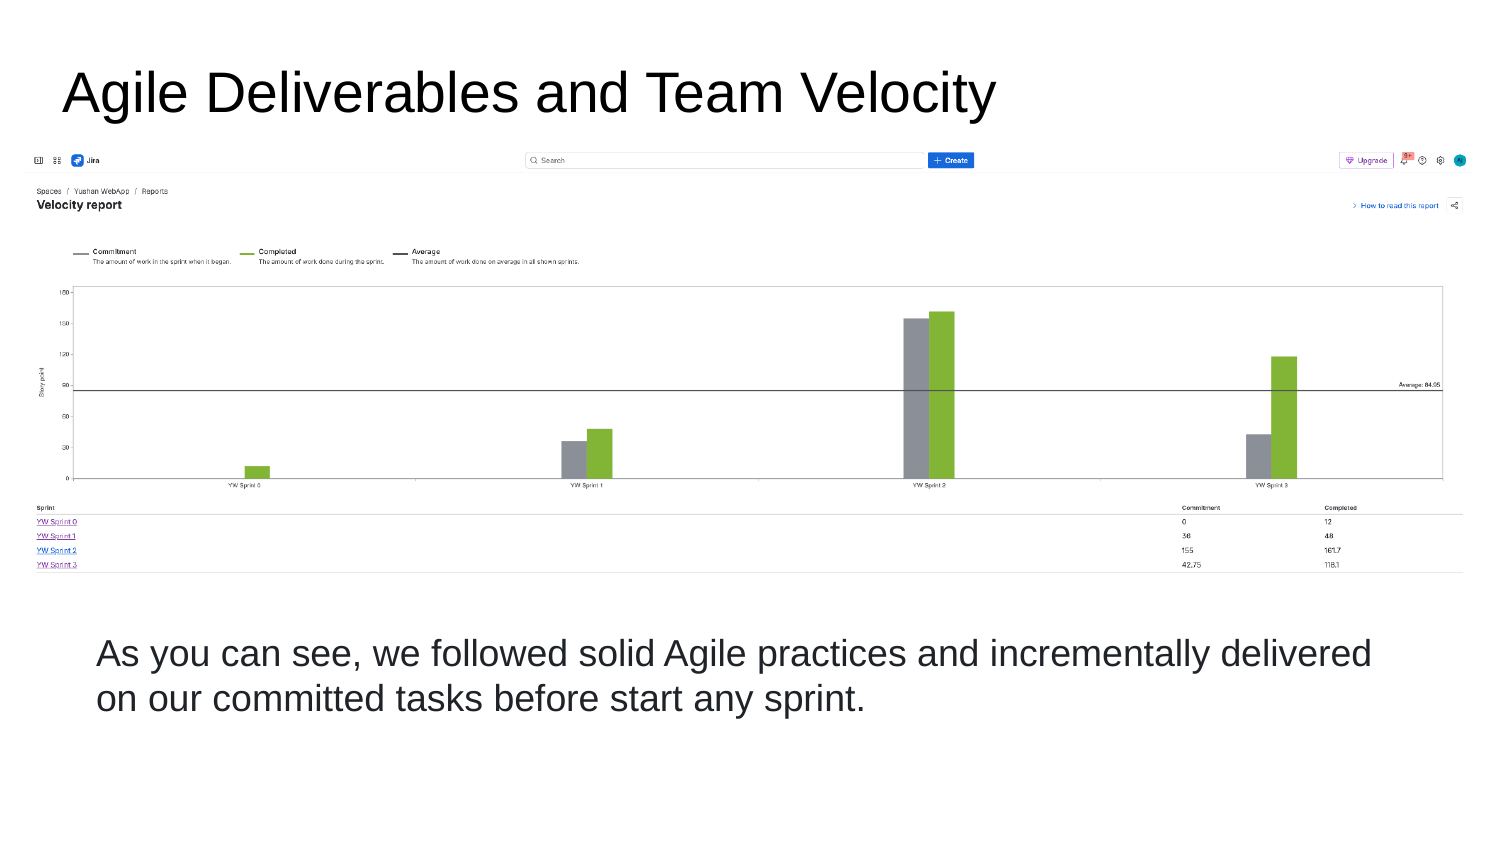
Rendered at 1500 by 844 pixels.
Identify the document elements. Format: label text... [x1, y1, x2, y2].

title Agile Deliverables and Team Velocity [47, 45, 1446, 140]
text_box As you can see, we followed solid Agile practices and incrementally delivered on our committed tasks before start any sprint. [81, 613, 1425, 809]
picture [24, 147, 1476, 594]
